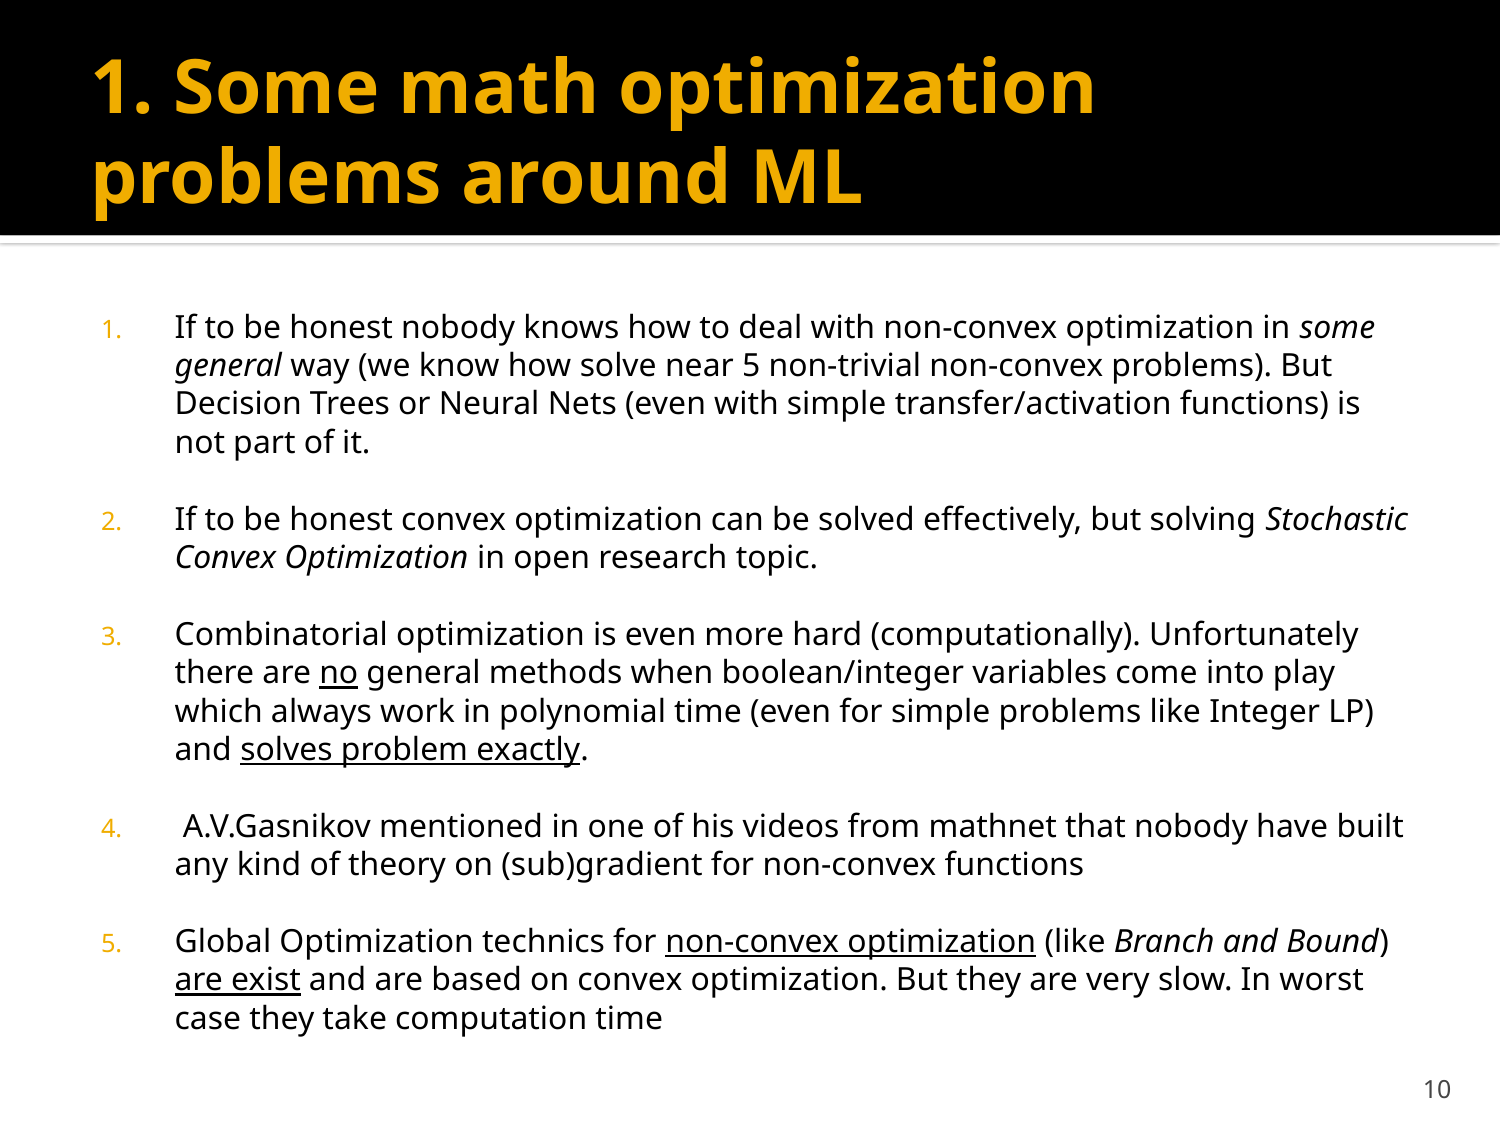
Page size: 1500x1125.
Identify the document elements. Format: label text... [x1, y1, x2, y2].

title 1. Some math optimization problems around ML [75, 25, 1425, 231]
slide_number 10 [1345, 1062, 1467, 1108]
